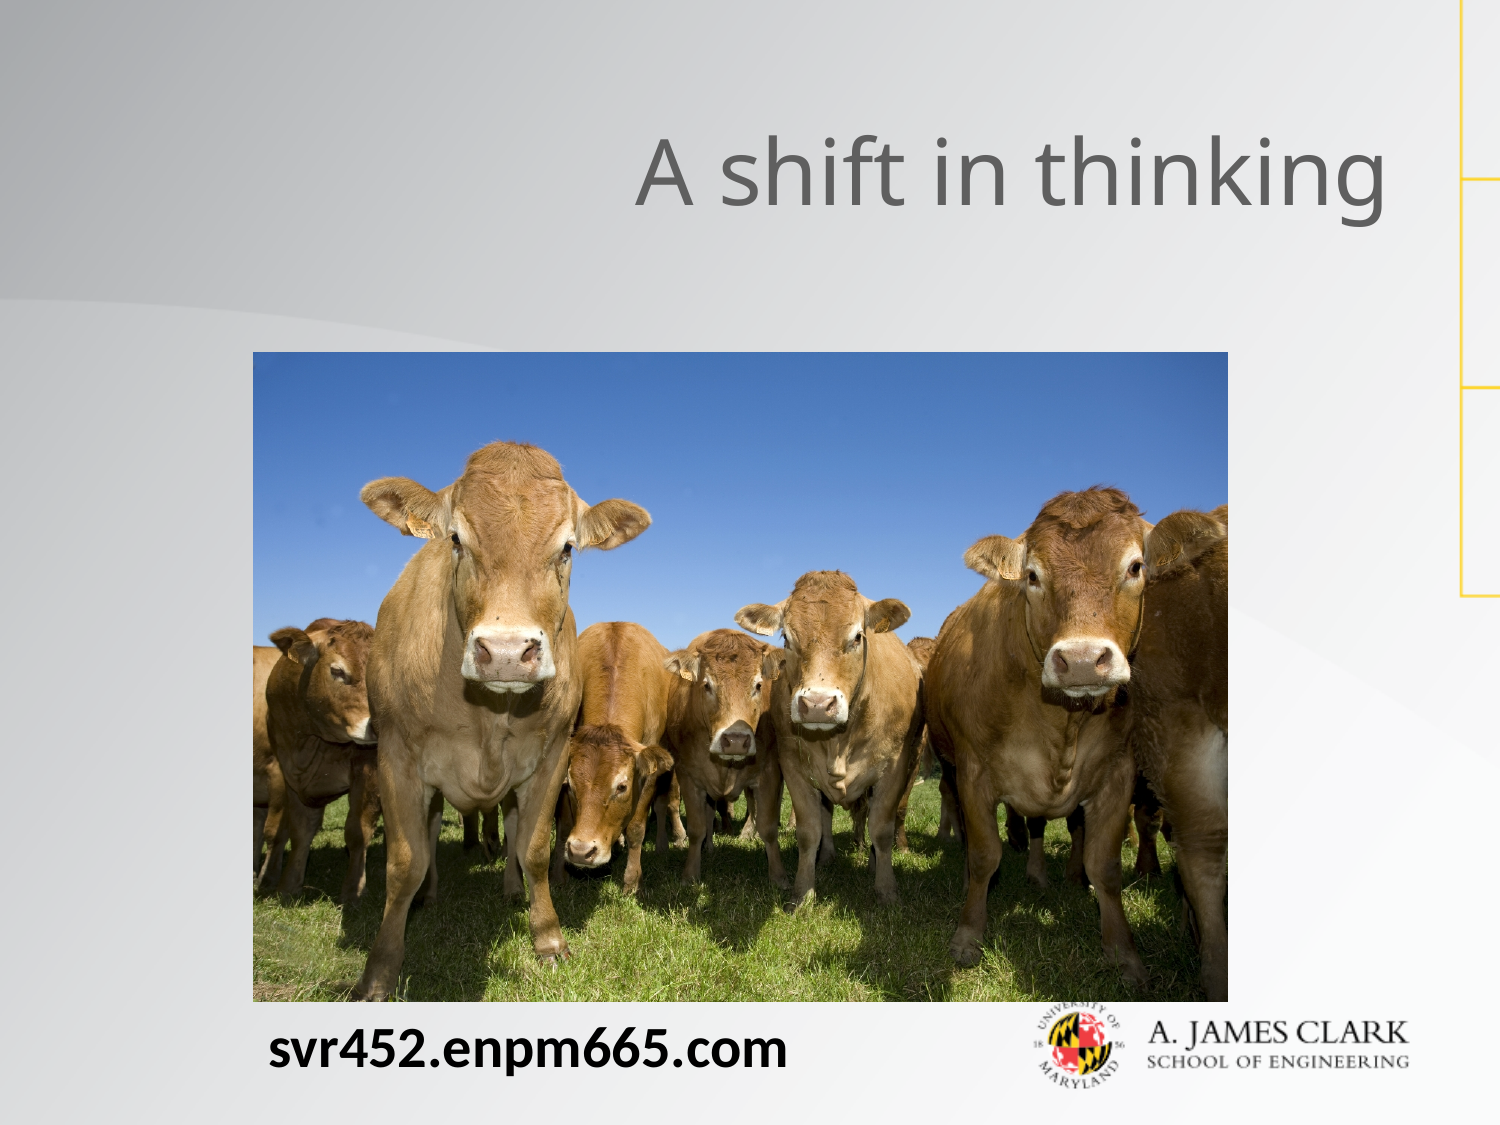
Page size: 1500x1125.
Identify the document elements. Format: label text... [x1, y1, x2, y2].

text_box svr452.enpm665.com [253, 1009, 1171, 1087]
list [253, 352, 1228, 1003]
title A shift in thinking [75, 45, 1407, 231]
